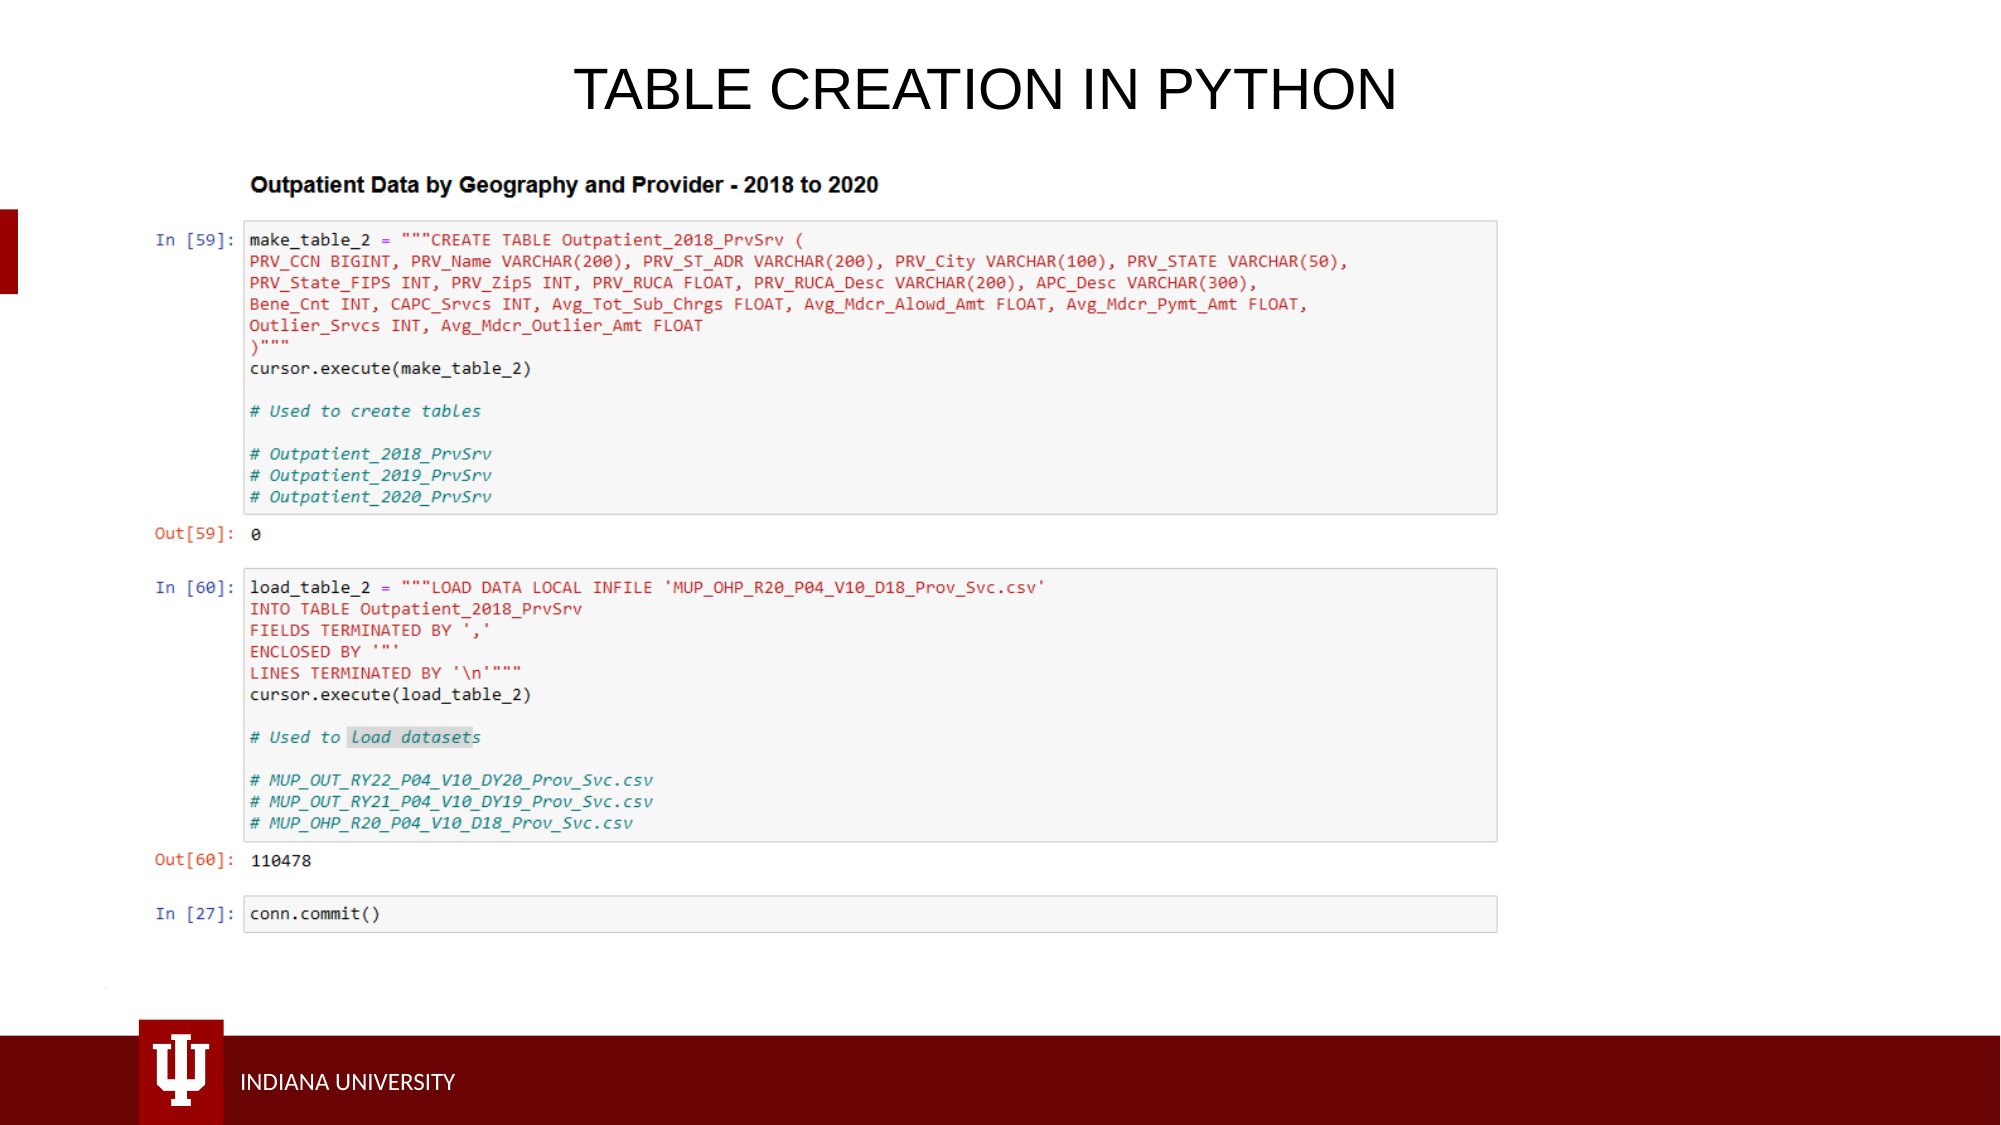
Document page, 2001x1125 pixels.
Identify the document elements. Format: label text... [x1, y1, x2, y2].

text_box TABLE CREATION IN PYTHON [131, 51, 1841, 992]
picture [105, 987, 256, 1125]
picture [125, 165, 1508, 937]
